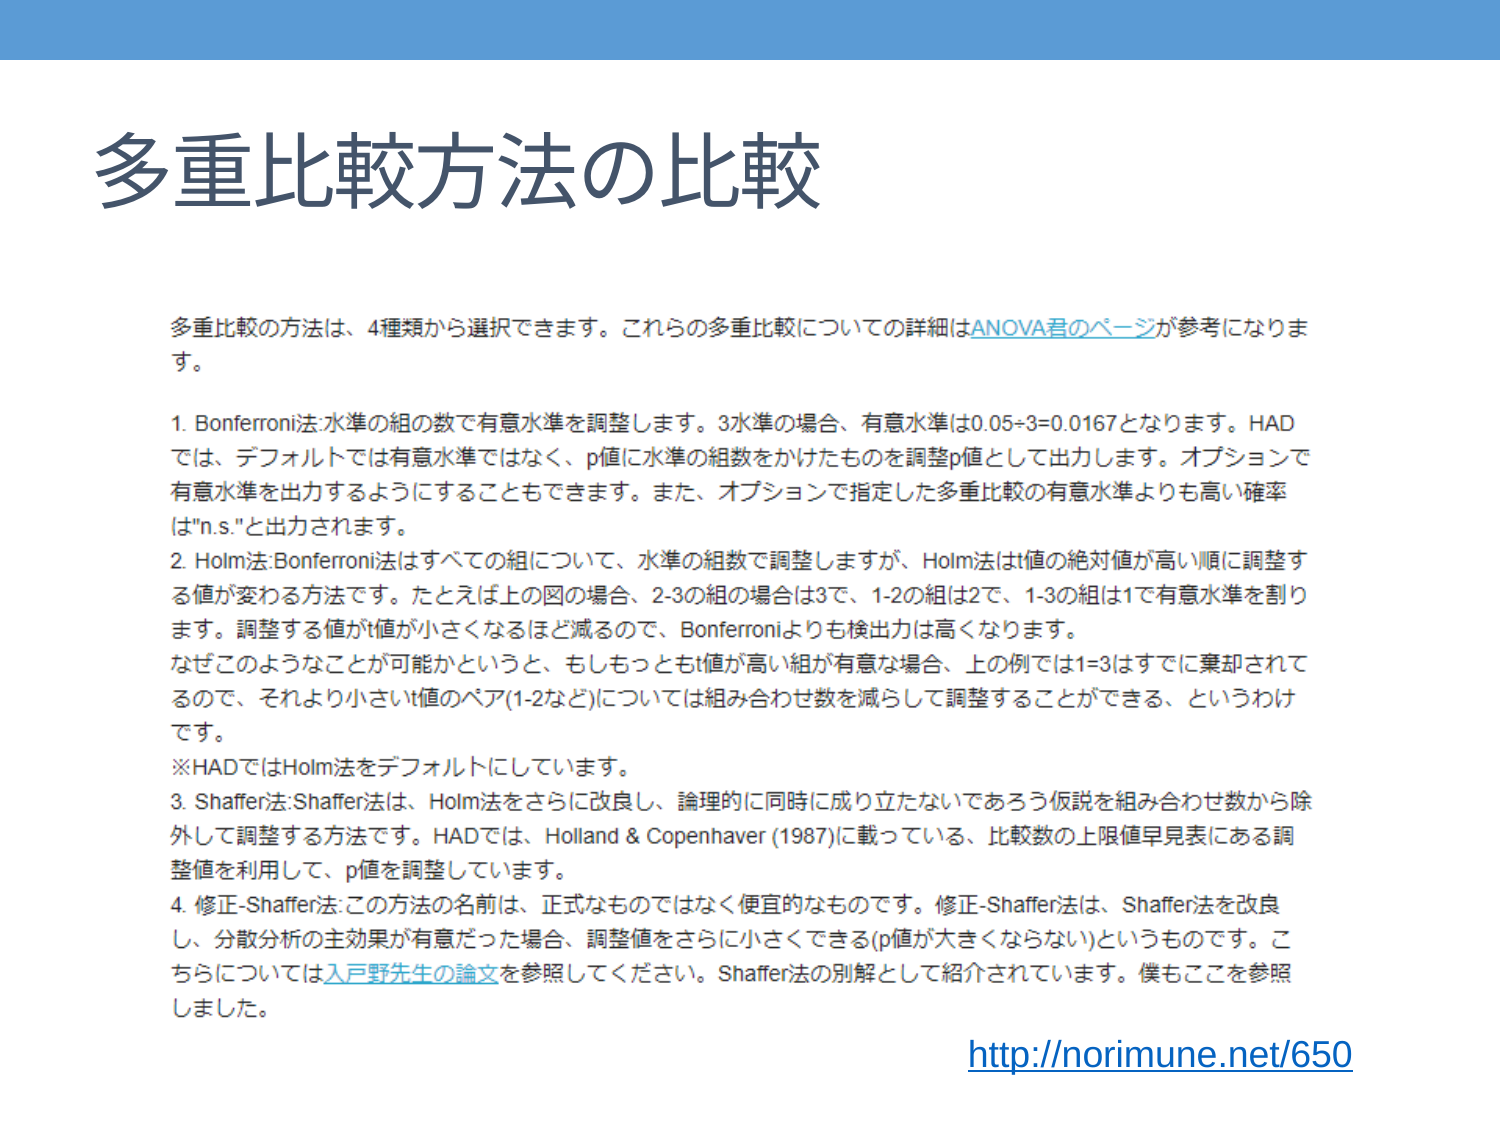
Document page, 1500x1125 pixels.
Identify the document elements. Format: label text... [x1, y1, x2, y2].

title 多重比較方法の比較 [75, 87, 1425, 250]
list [158, 291, 1342, 1033]
text_box http://norimune.net/650 [953, 1023, 1368, 1083]
